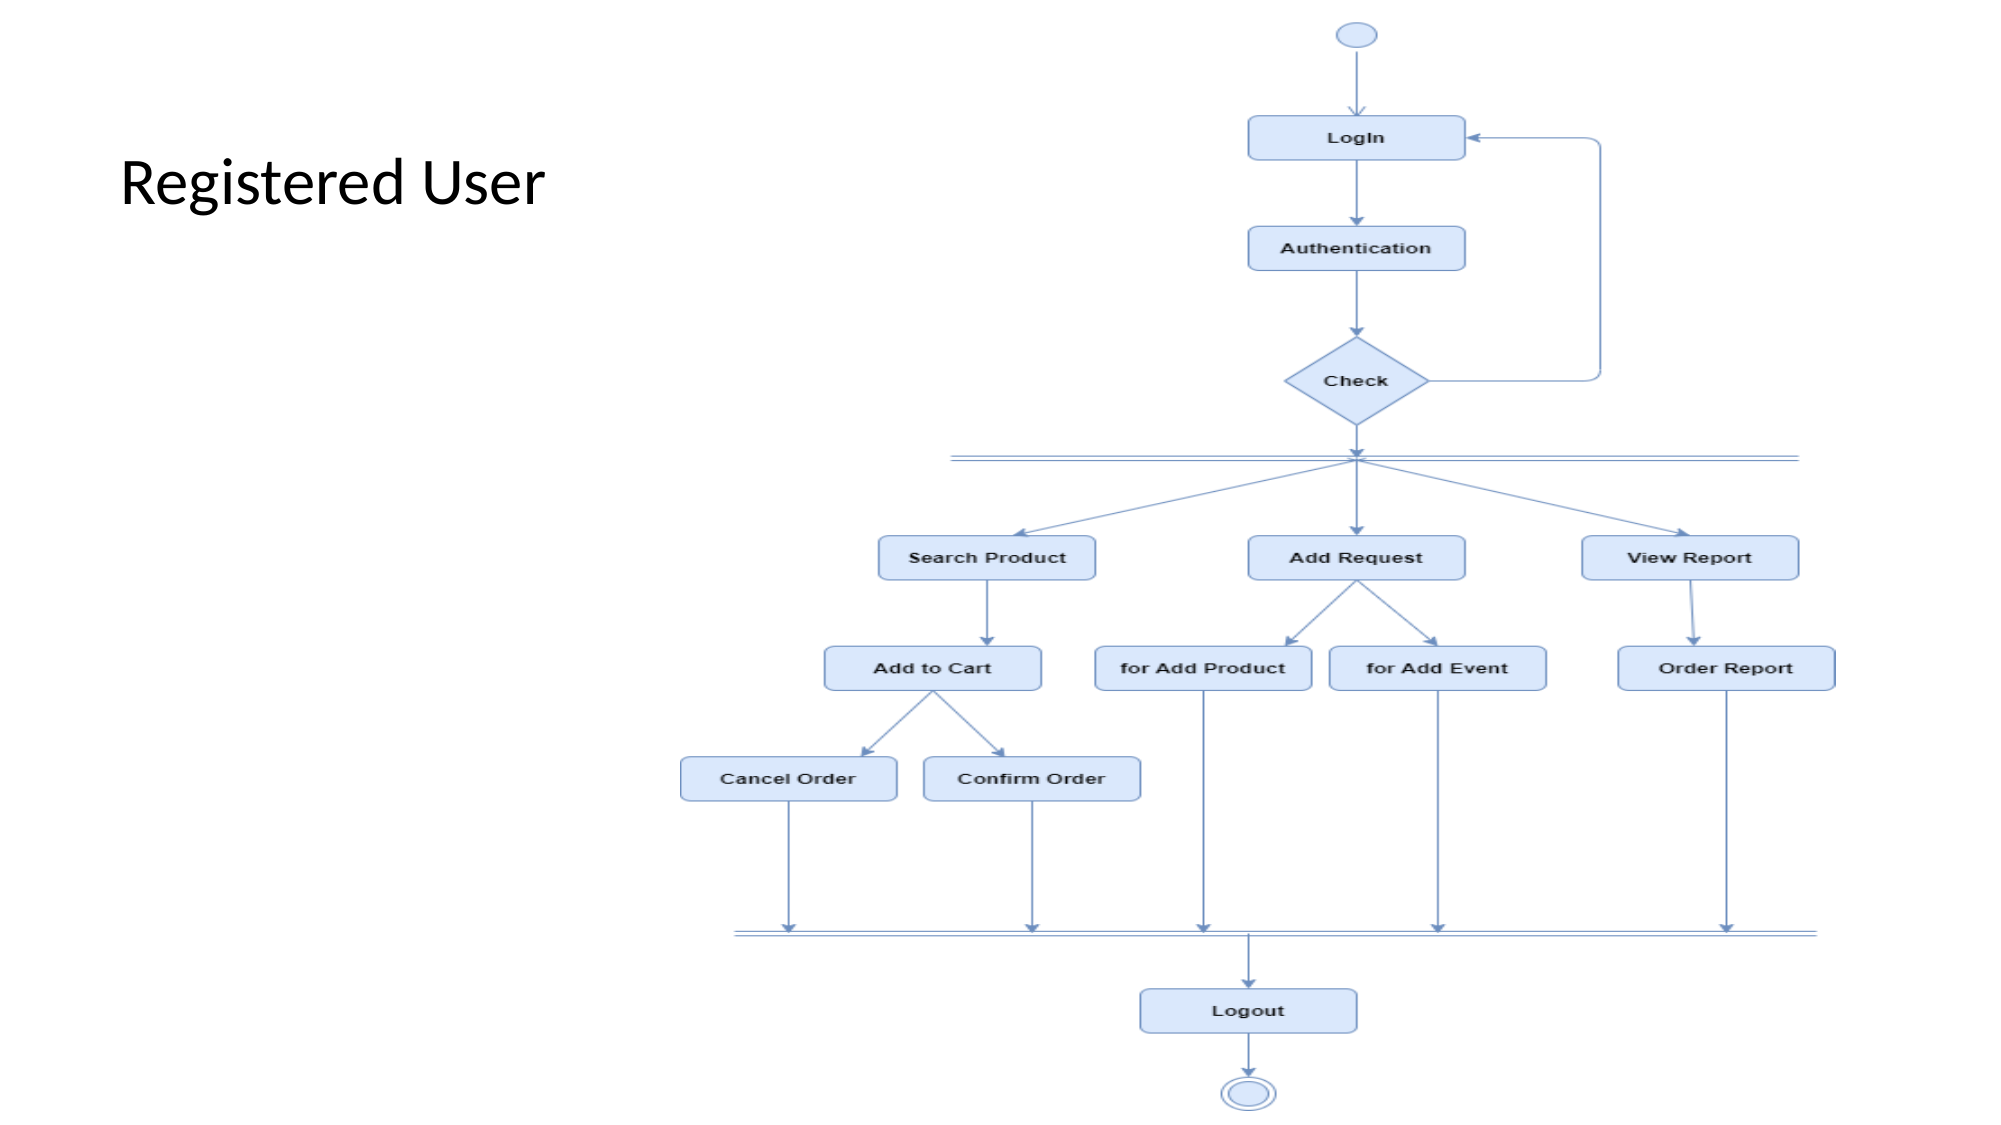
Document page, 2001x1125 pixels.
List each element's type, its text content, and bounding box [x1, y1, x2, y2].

text_box Registered User [105, 130, 592, 226]
picture [680, 18, 1836, 1111]
